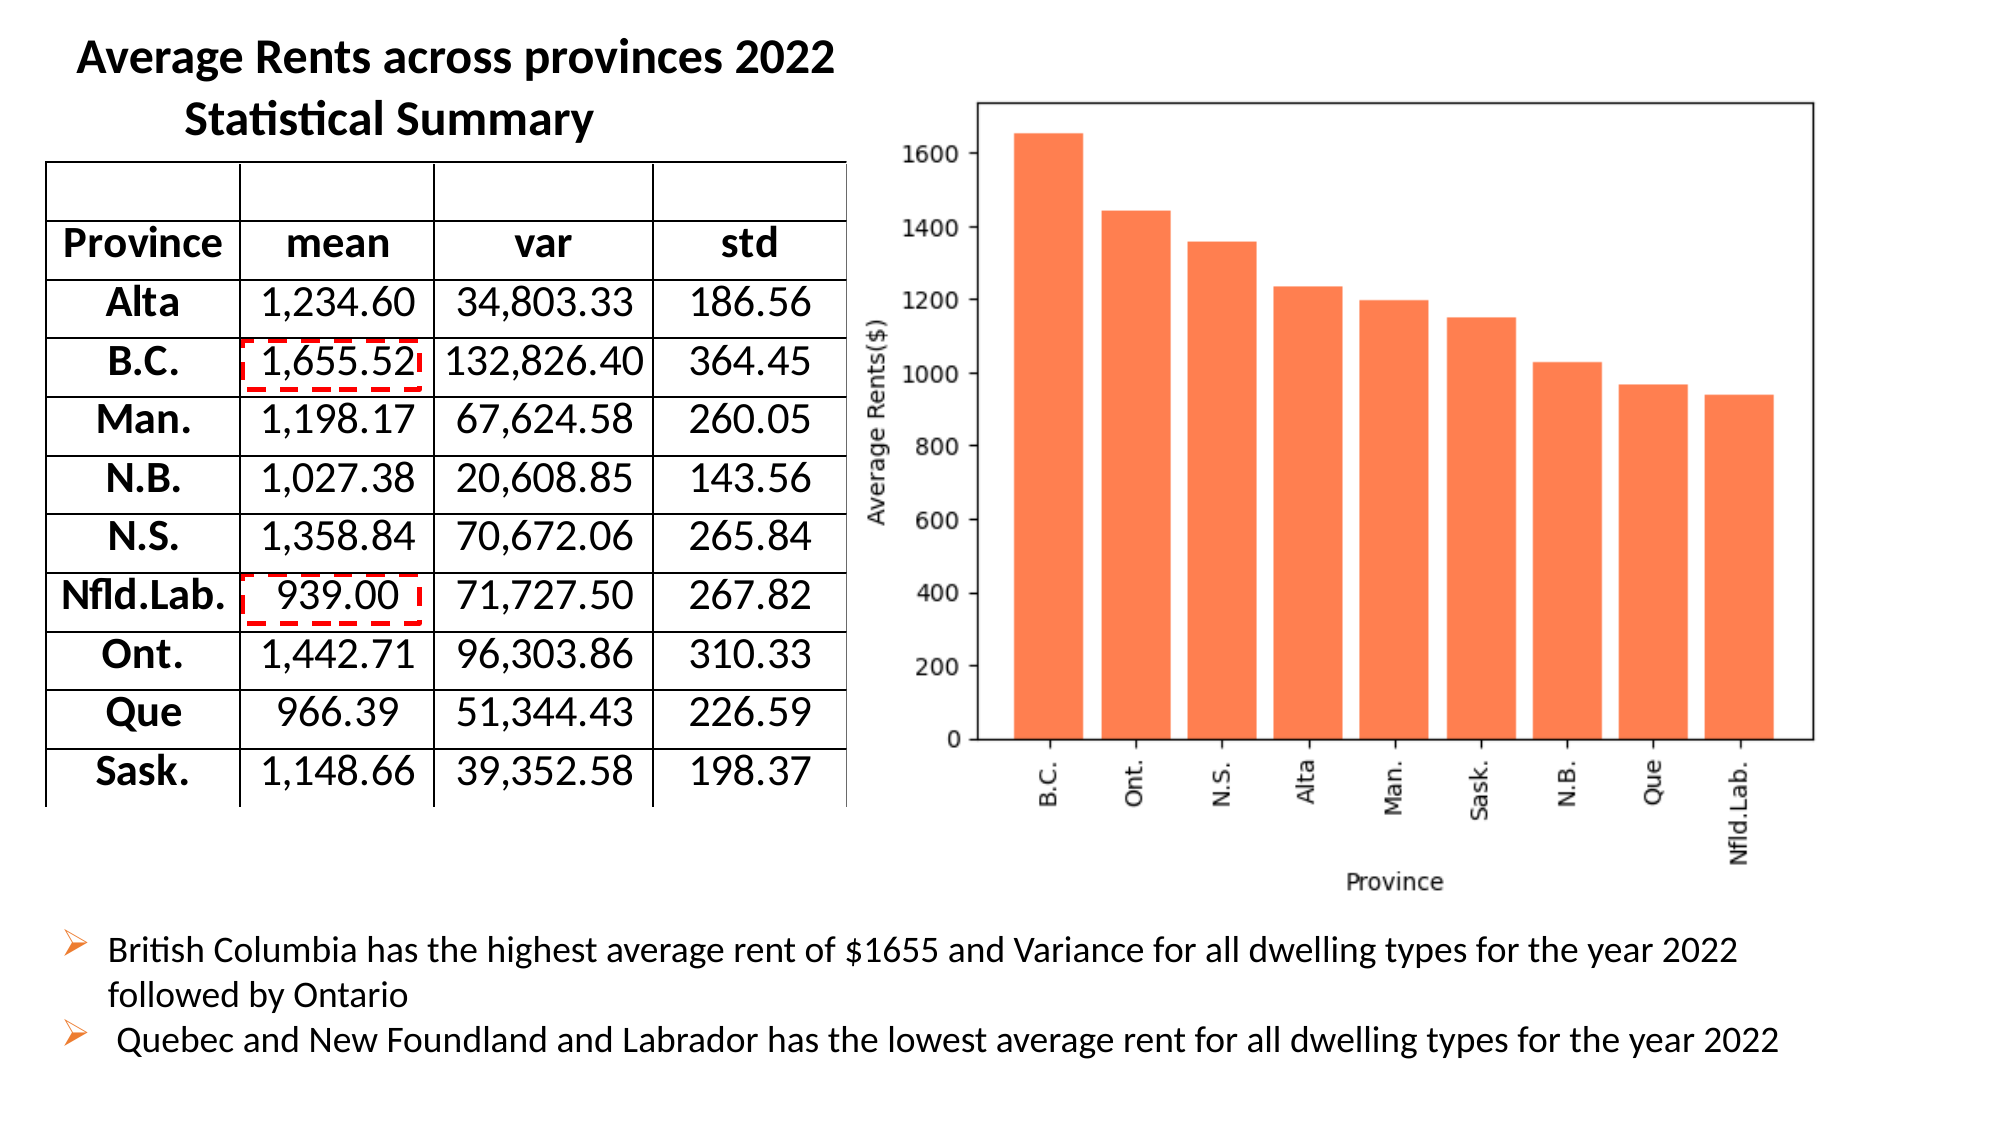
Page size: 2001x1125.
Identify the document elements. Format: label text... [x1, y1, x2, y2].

text_box British Columbia has the highest average rent of $1655 and Variance for all dwelling types for the year 2022 followed by Ontario Quebec and New Foundland and Labrador has the lowest average rent for all dwelling types for the year 2022 [46, 917, 1839, 1068]
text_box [44, 161, 849, 809]
text_box Average Rents across provinces 2022 [61, 16, 1264, 91]
picture [848, 99, 1848, 925]
text_box Statistical Summary [116, 77, 663, 153]
